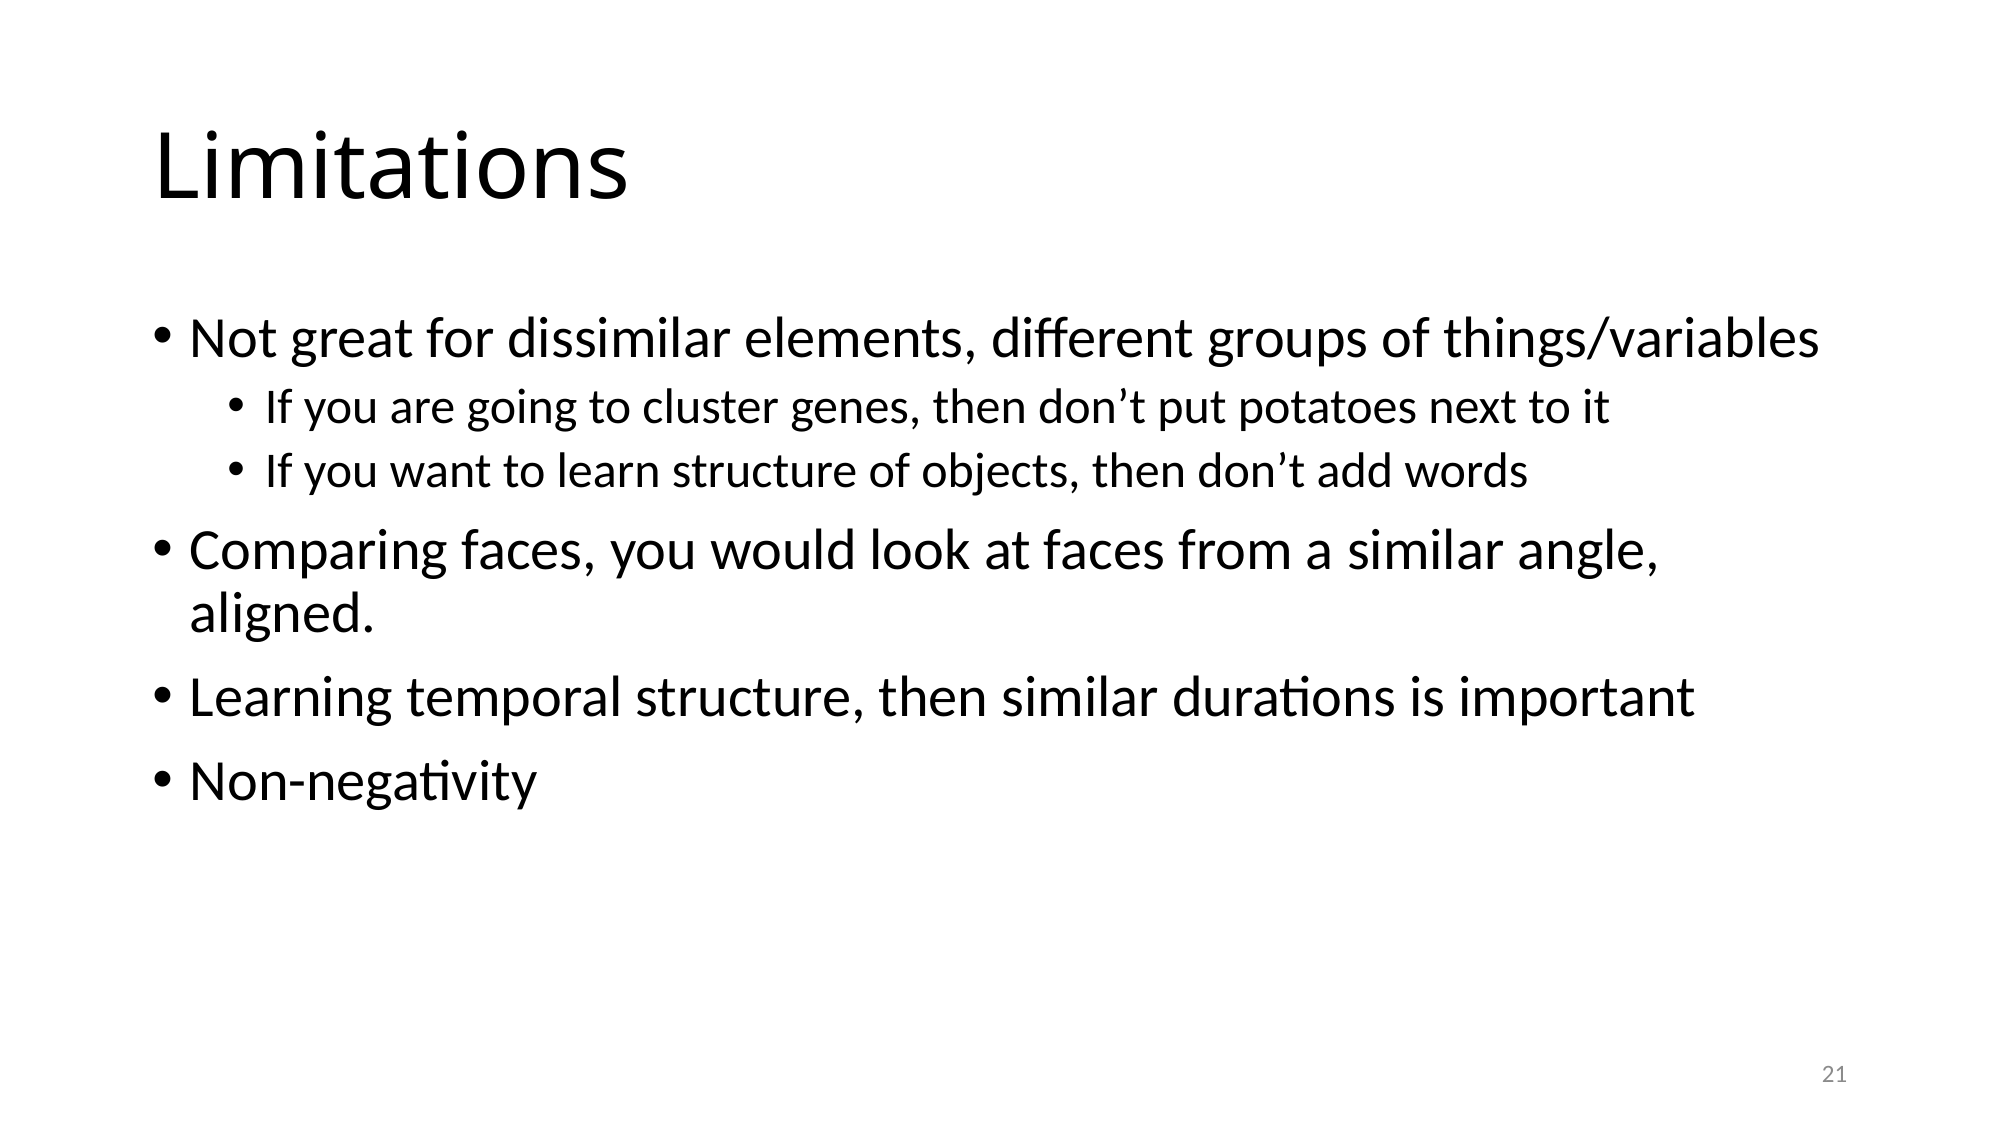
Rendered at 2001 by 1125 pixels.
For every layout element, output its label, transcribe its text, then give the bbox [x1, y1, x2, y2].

list Not great for dissimilar elements, different groups of things/variables If you are going to cluster genes, then don’t put potatoes next to it If you want to learn structure of objects, then don’t add words Comparing faces, you would look at faces from a similar angle, aligned. Learning temporal structure, then similar durations is important Non-negativity [137, 299, 1863, 1014]
title Limitations [137, 59, 1863, 278]
slide_number 21 [1412, 1042, 1863, 1103]
